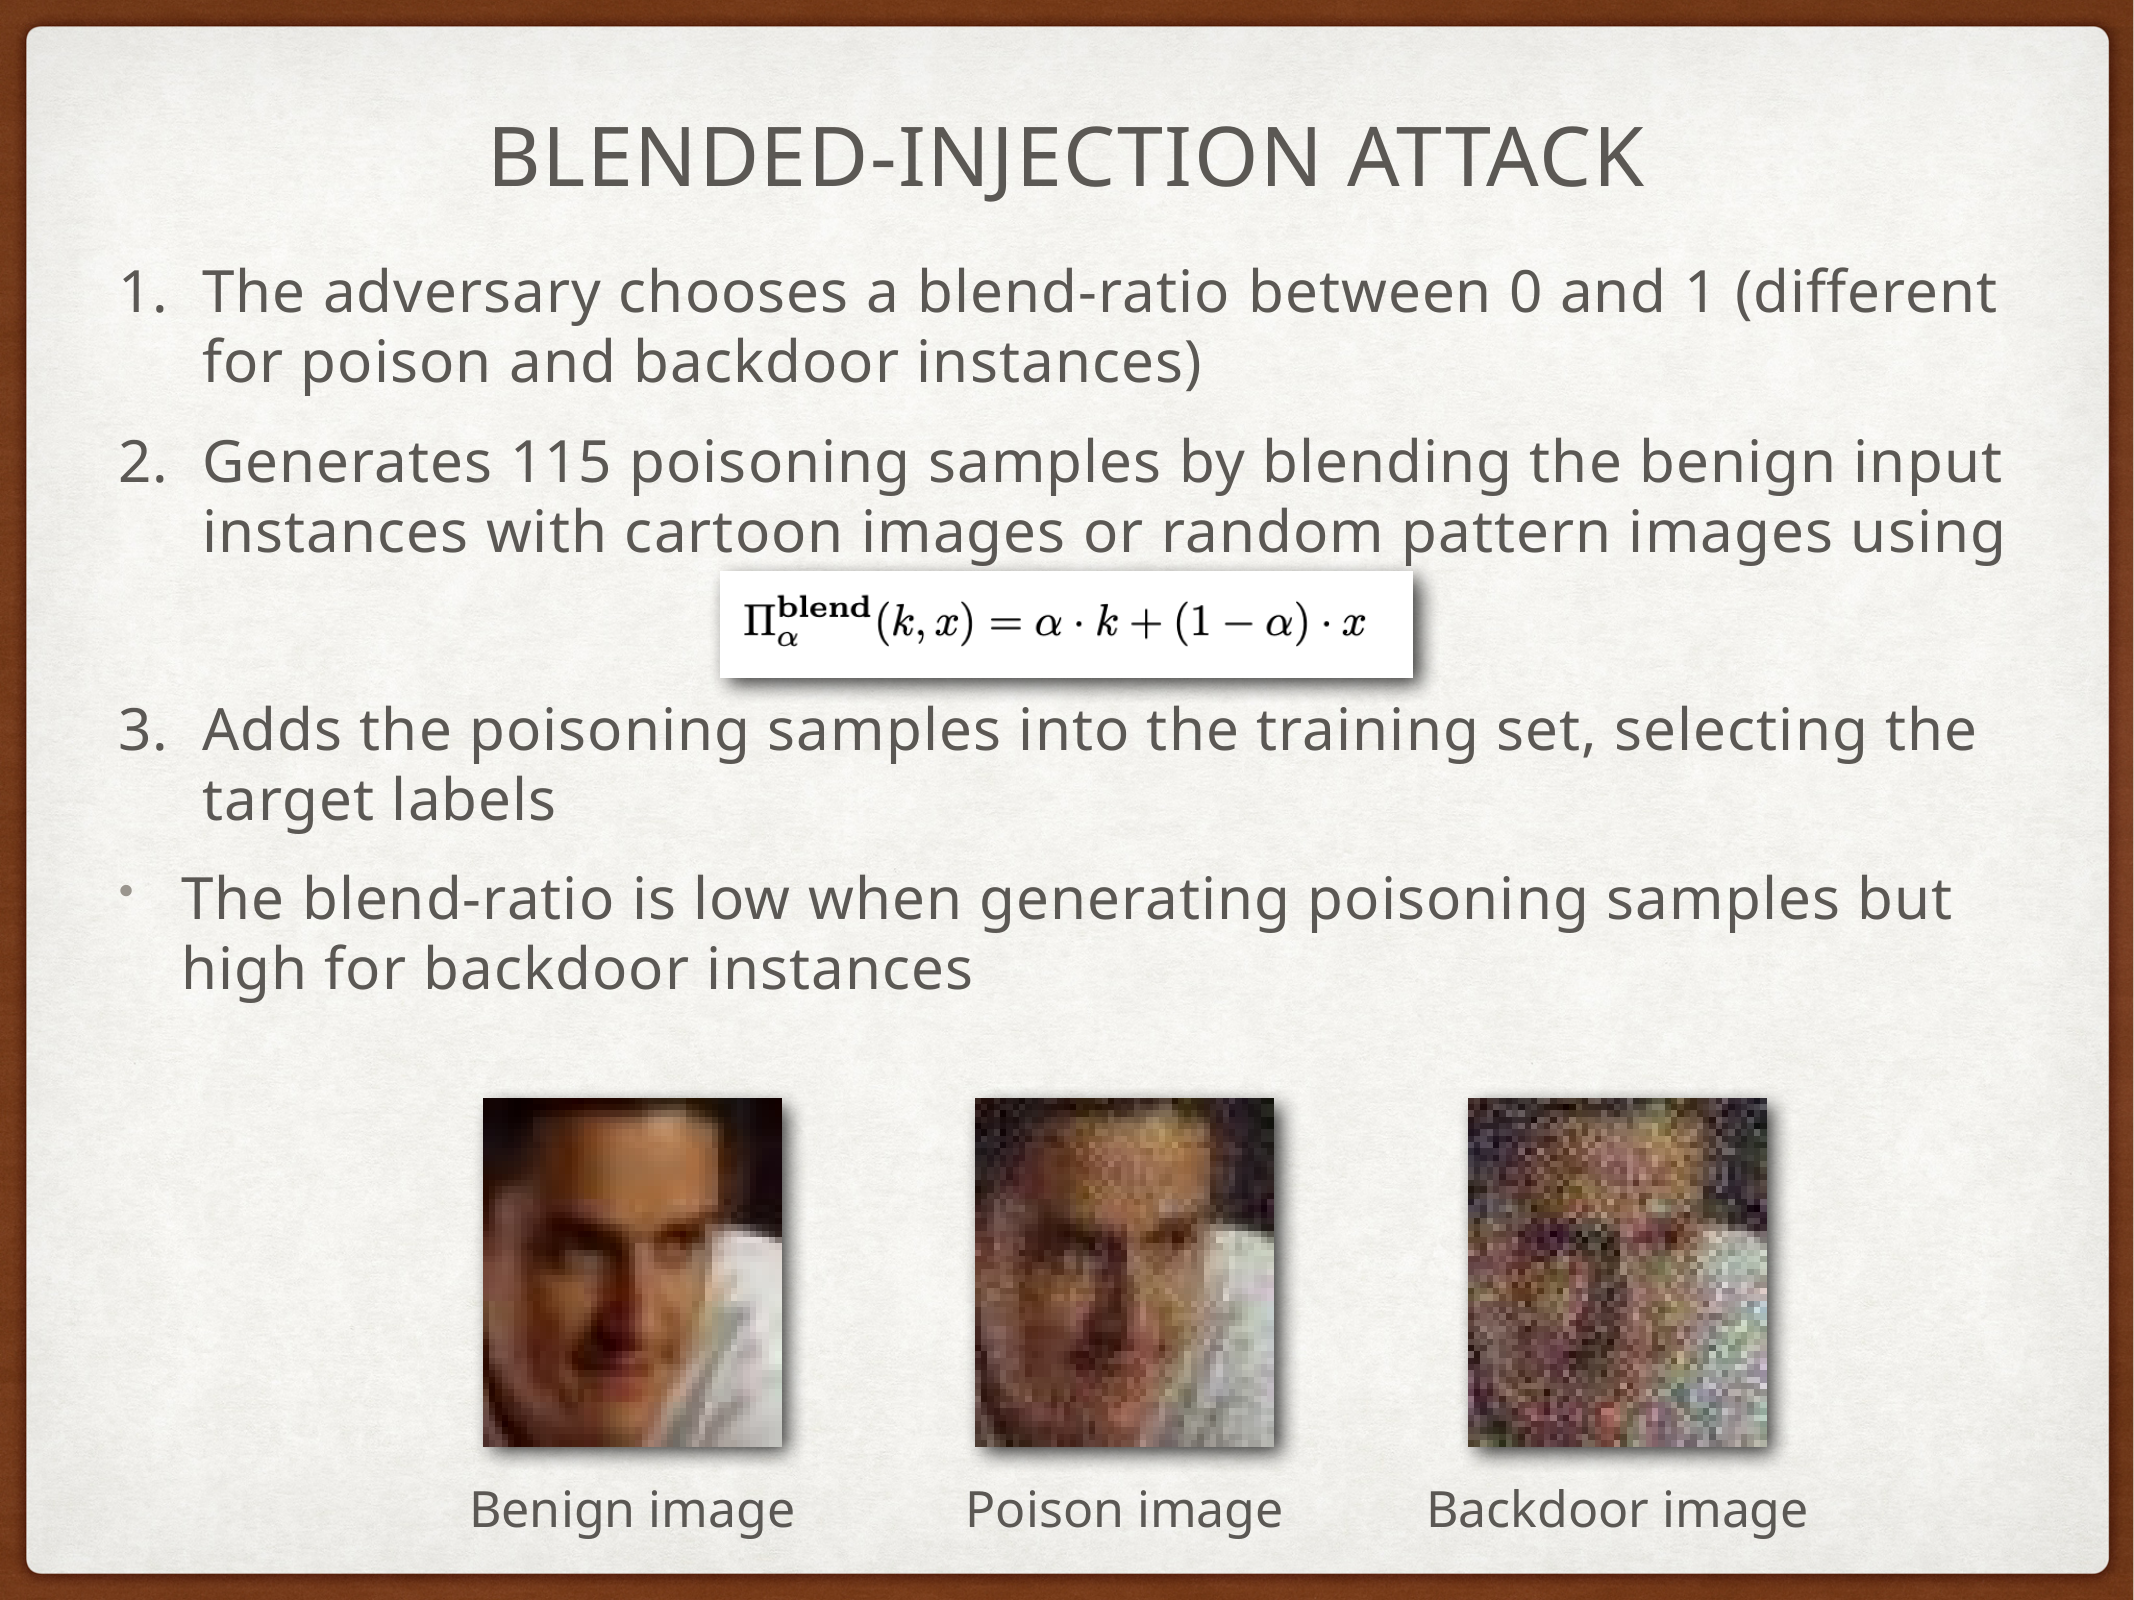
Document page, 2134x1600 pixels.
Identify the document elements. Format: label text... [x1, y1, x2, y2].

text_box Poison image [957, 1468, 1293, 1546]
list The adversary chooses a blend-ratio between 0 and 1 (different for poison and backdoor instances) Generates 115 poisoning samples by blending the benign input instances with cartoon images or random pattern images using Adds the poisoning samples into the training set, selecting the target labels The blend-ratio is low when generating poisoning samples but high for backdoor instances [109, 245, 2024, 1451]
picture [0, 0, 2134, 1600]
text_box Backdoor image [1406, 1468, 1829, 1546]
text_box Benign image [461, 1468, 804, 1546]
title Blended-injection attack [109, 95, 2024, 220]
